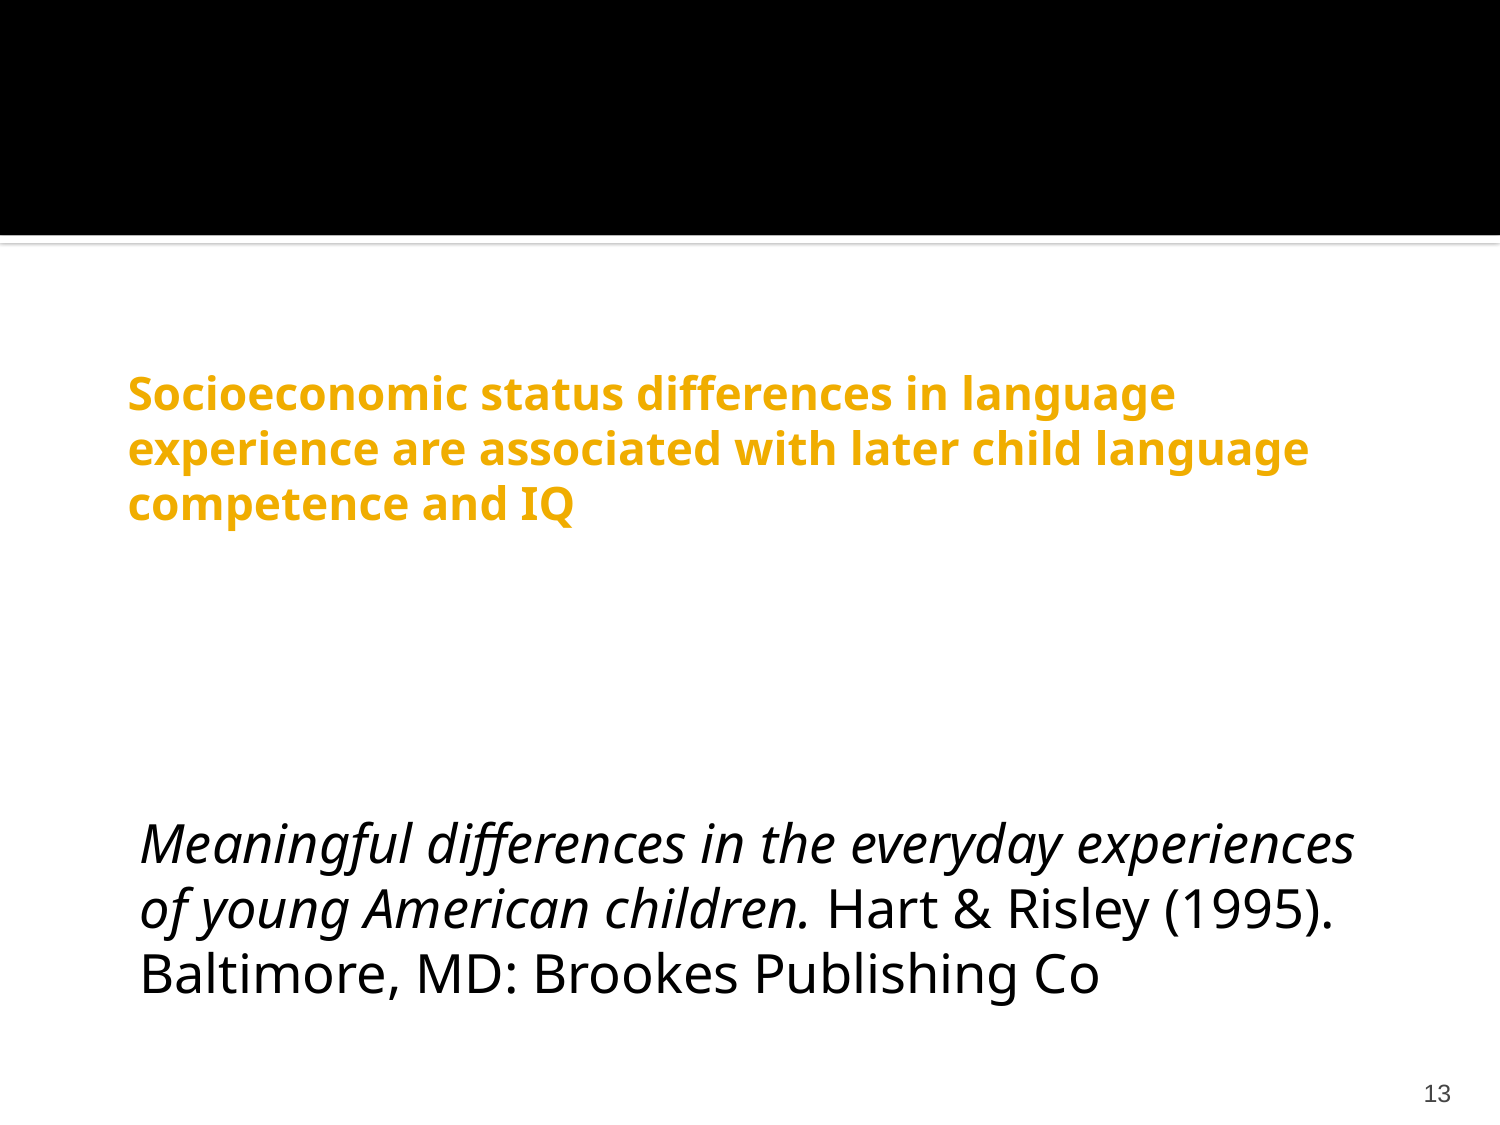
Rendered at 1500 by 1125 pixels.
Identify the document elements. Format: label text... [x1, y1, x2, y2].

slide_number 13 [1345, 1062, 1467, 1108]
list Meaningful differences in the everyday experiences of young American children. Hart & Risley (1995). Baltimore, MD: Brookes Publishing Co [112, 600, 1388, 1038]
title Socioeconomic status differences in language experience are associated with later child language competence and IQ [112, 356, 1388, 538]
